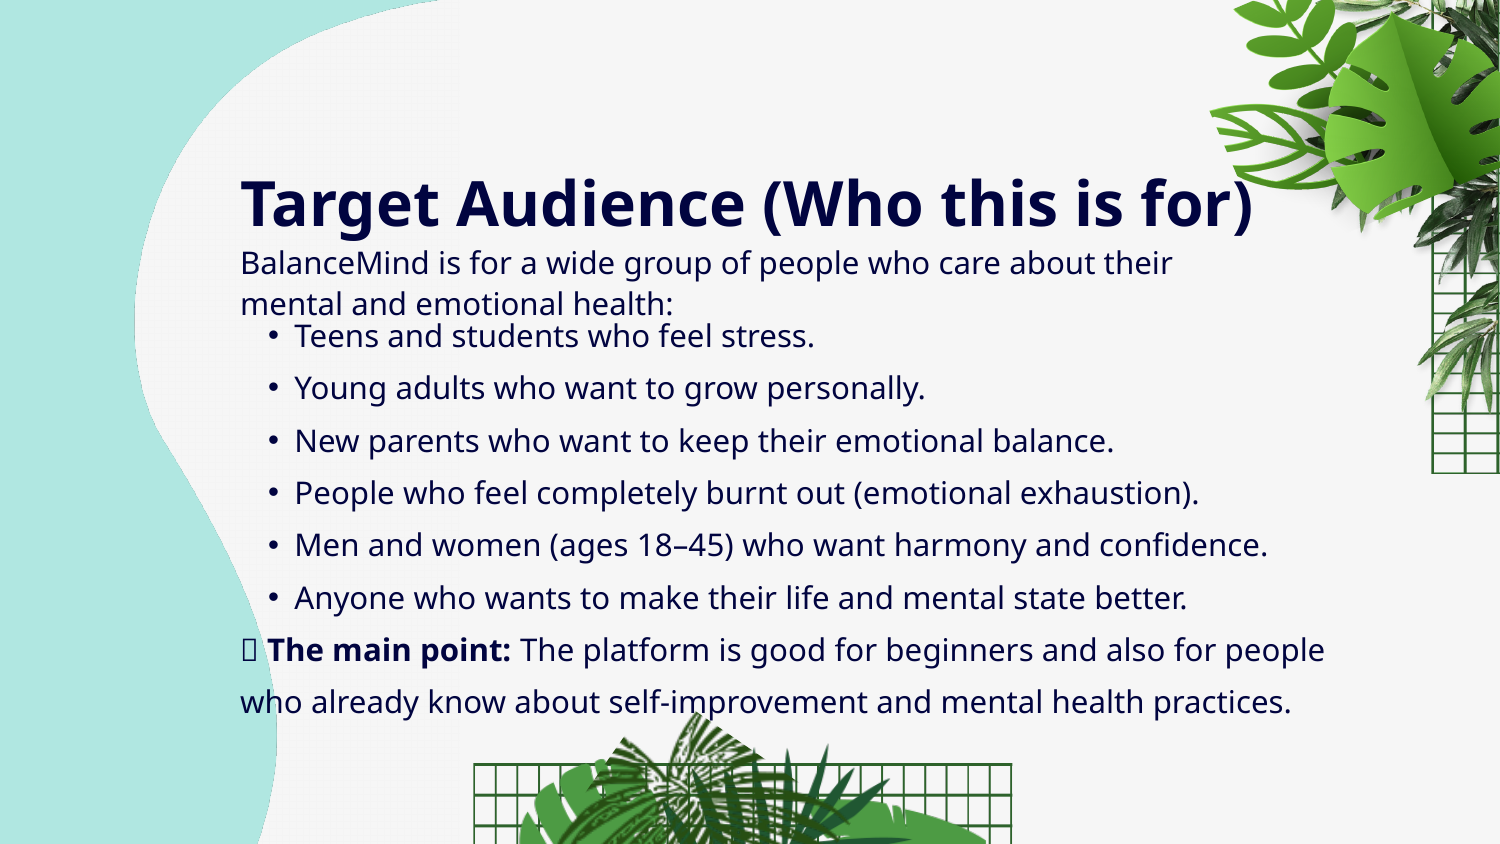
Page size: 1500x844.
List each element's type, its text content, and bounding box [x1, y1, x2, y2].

text_box [101, 0, 458, 844]
text_box Teens and students who feel stress. Young adults who want to grow personally. New parents who want to keep their emotional balance. People who feel completely burnt out (emotional exhaustion). Men and women (ages 18–45) who want harmony and confidence. Anyone who wants to make their life and mental state better. 📌 The main point: The platform is good for beginners and also for people who already know about self-improvement and mental health practices. [240, 301, 455, 773]
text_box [460, 0, 1500, 844]
text_box Target Audience (Who this is for) BalanceMind is for a wide group of people who care about their mental and emotional health: [240, 157, 455, 301]
